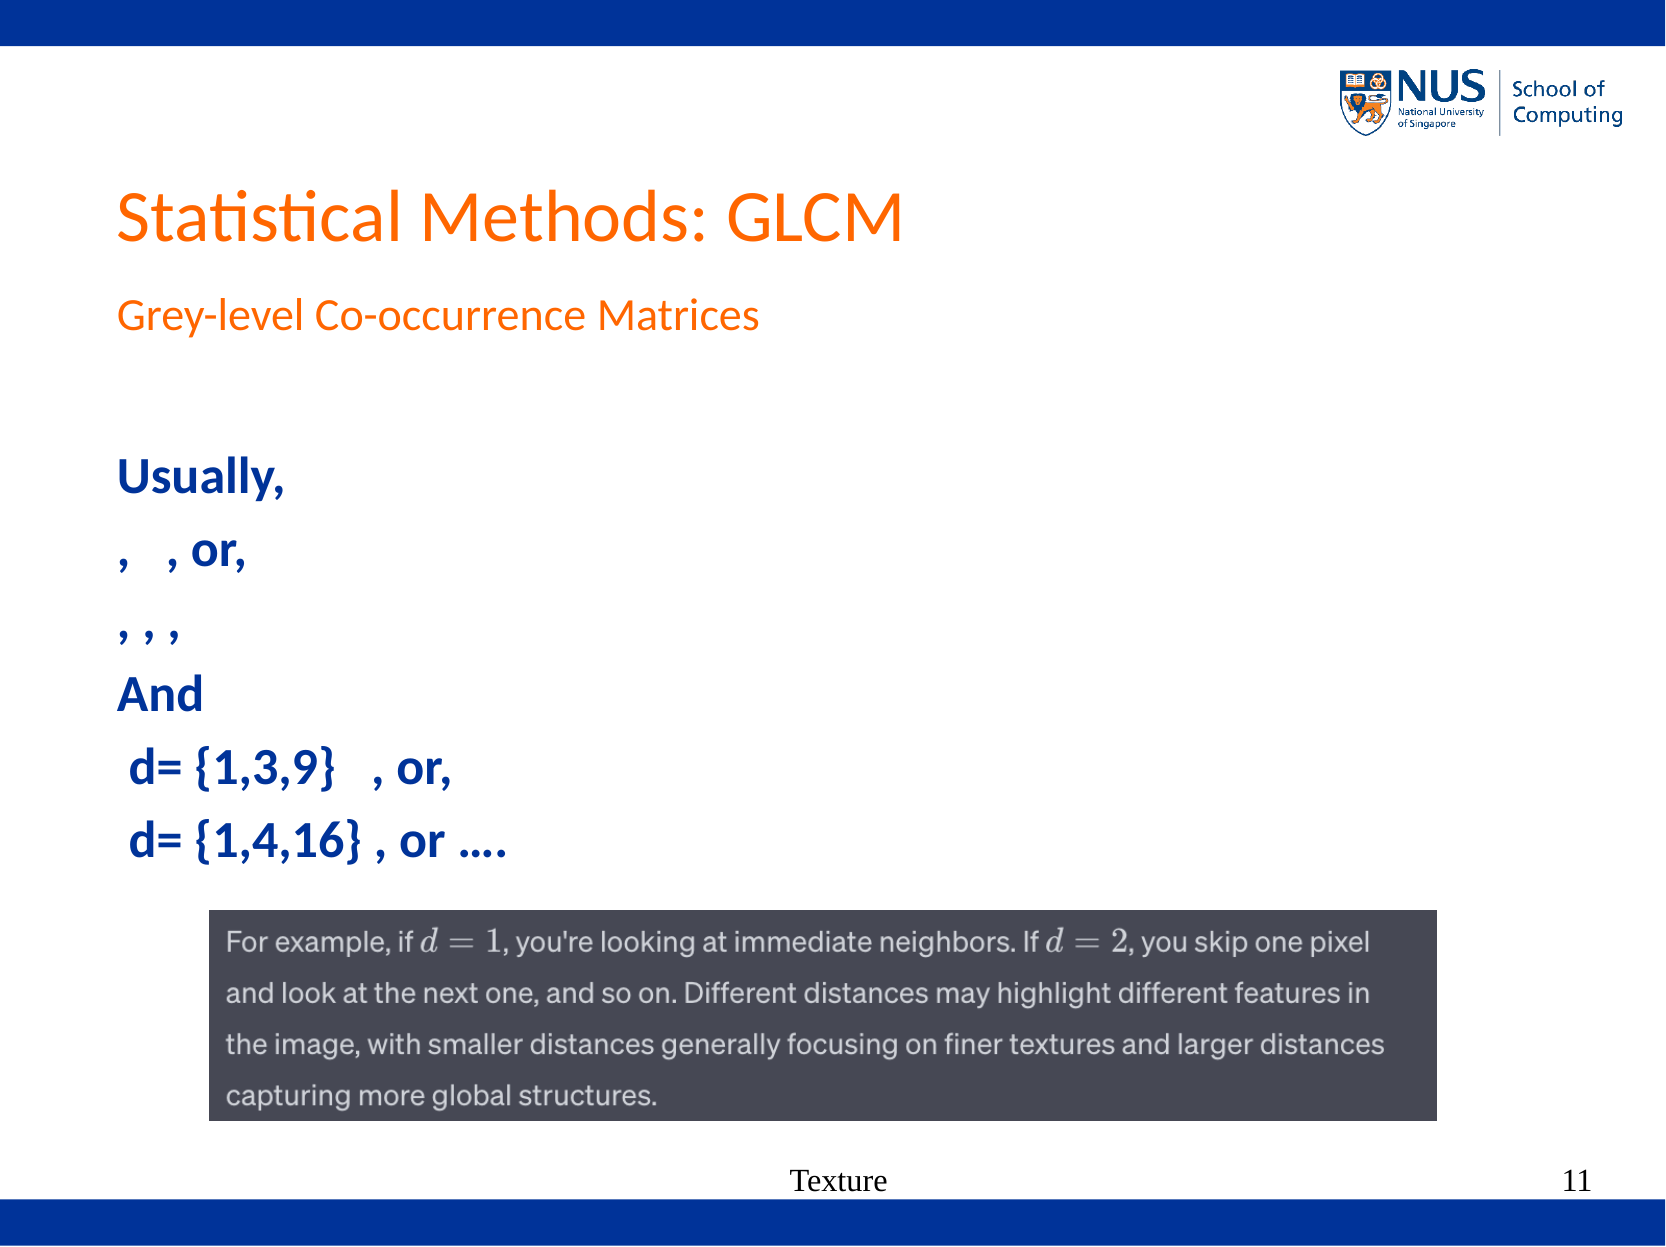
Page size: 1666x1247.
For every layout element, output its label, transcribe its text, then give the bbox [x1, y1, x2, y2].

slide_number 11 [1262, 1151, 1610, 1235]
picture [1340, 69, 1622, 136]
picture [209, 910, 1437, 1121]
footer Texture [575, 1151, 1103, 1235]
title Statistical Methods: GLCM Grey-level Co-occurrence Matrices [100, 150, 1288, 358]
